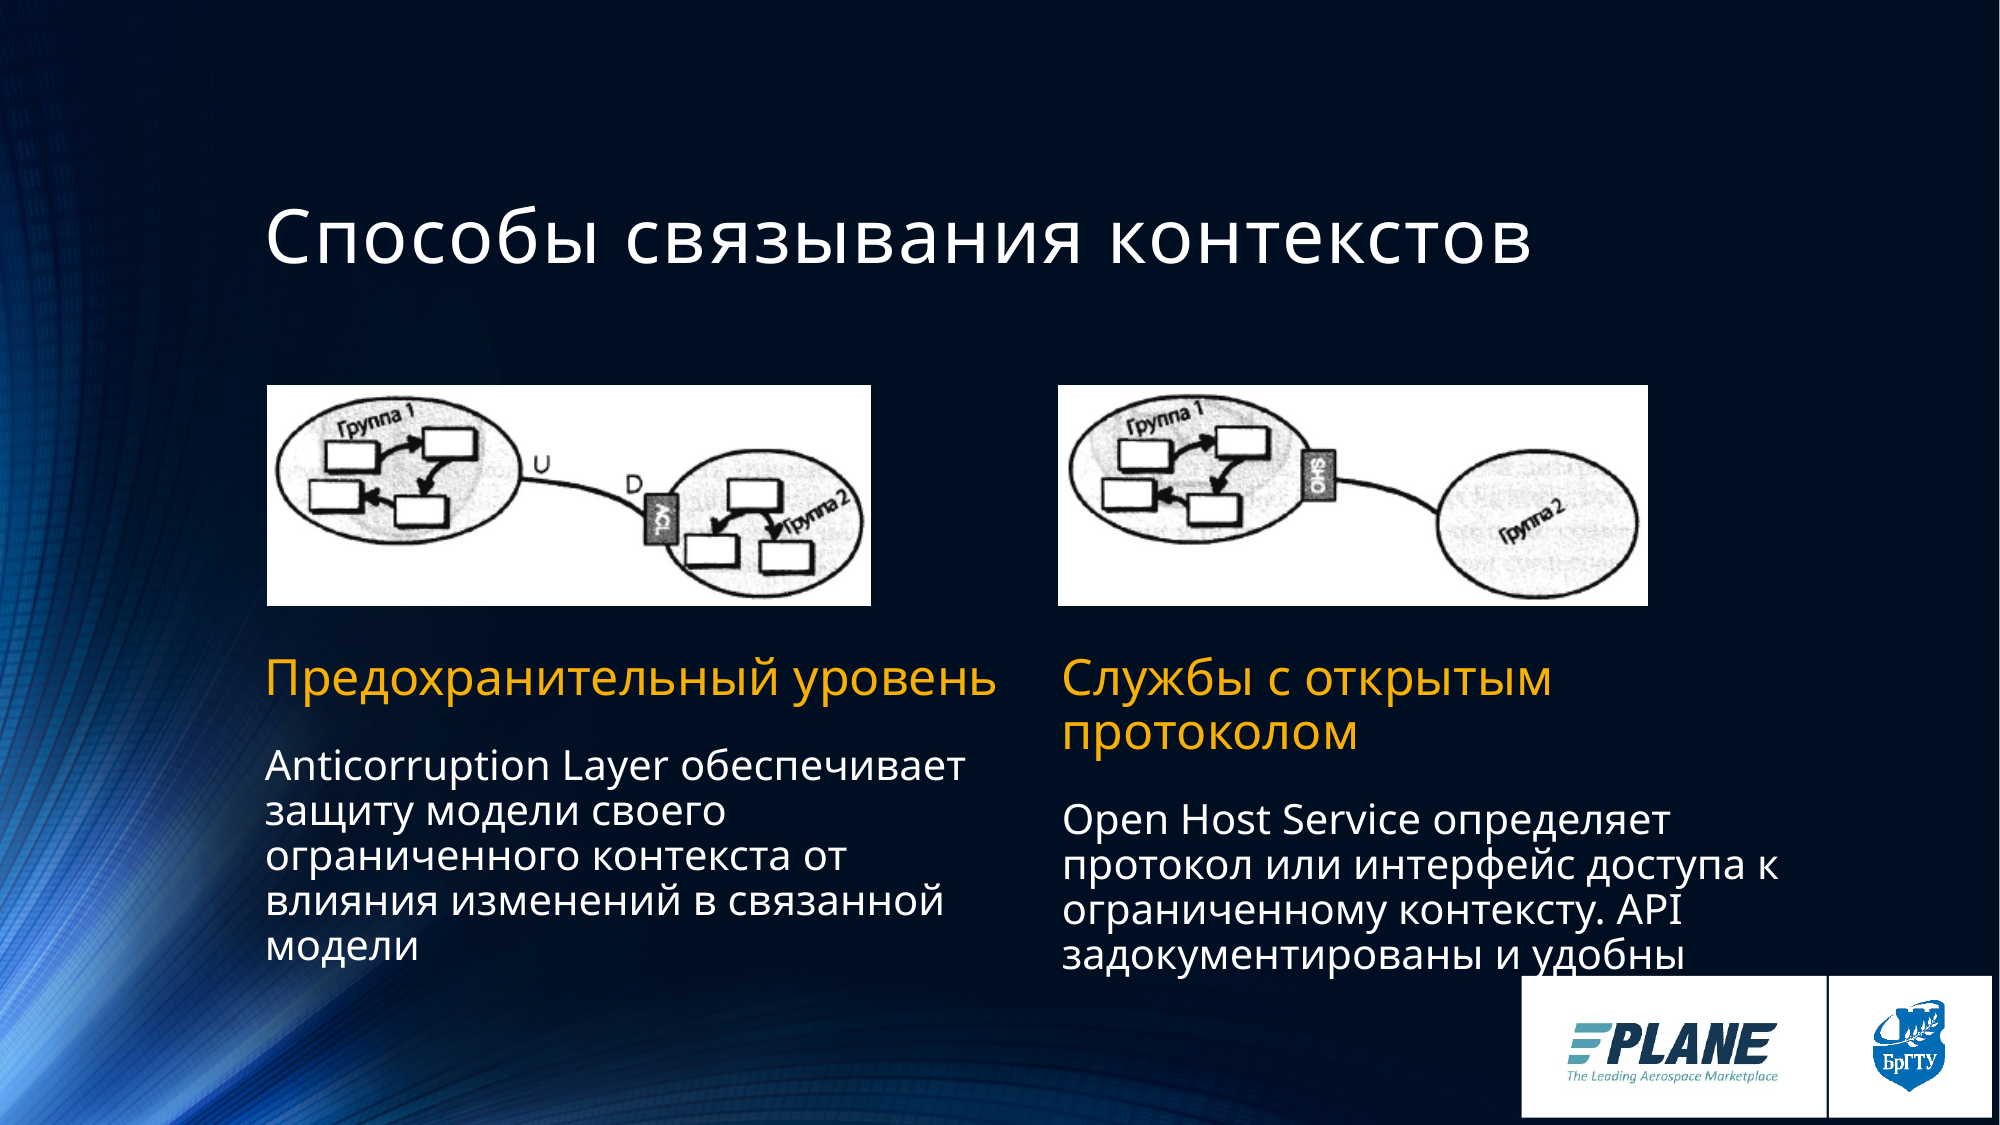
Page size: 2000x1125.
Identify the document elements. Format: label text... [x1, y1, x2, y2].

picture [0, 0, 2000, 1125]
list Предохранительный уровень Anticorruption Layer обеспечивает защиту модели своего ограниченного контекста от влияния изменений в связанной модели [249, 645, 1024, 988]
text_box Службы с открытым протоколом Open Host Service определяет протокол или интерфейс доступа к ограниченному контексту. API задокументированы и удобны [1046, 645, 1821, 988]
title Способы связывания контекстов [249, 62, 1750, 288]
